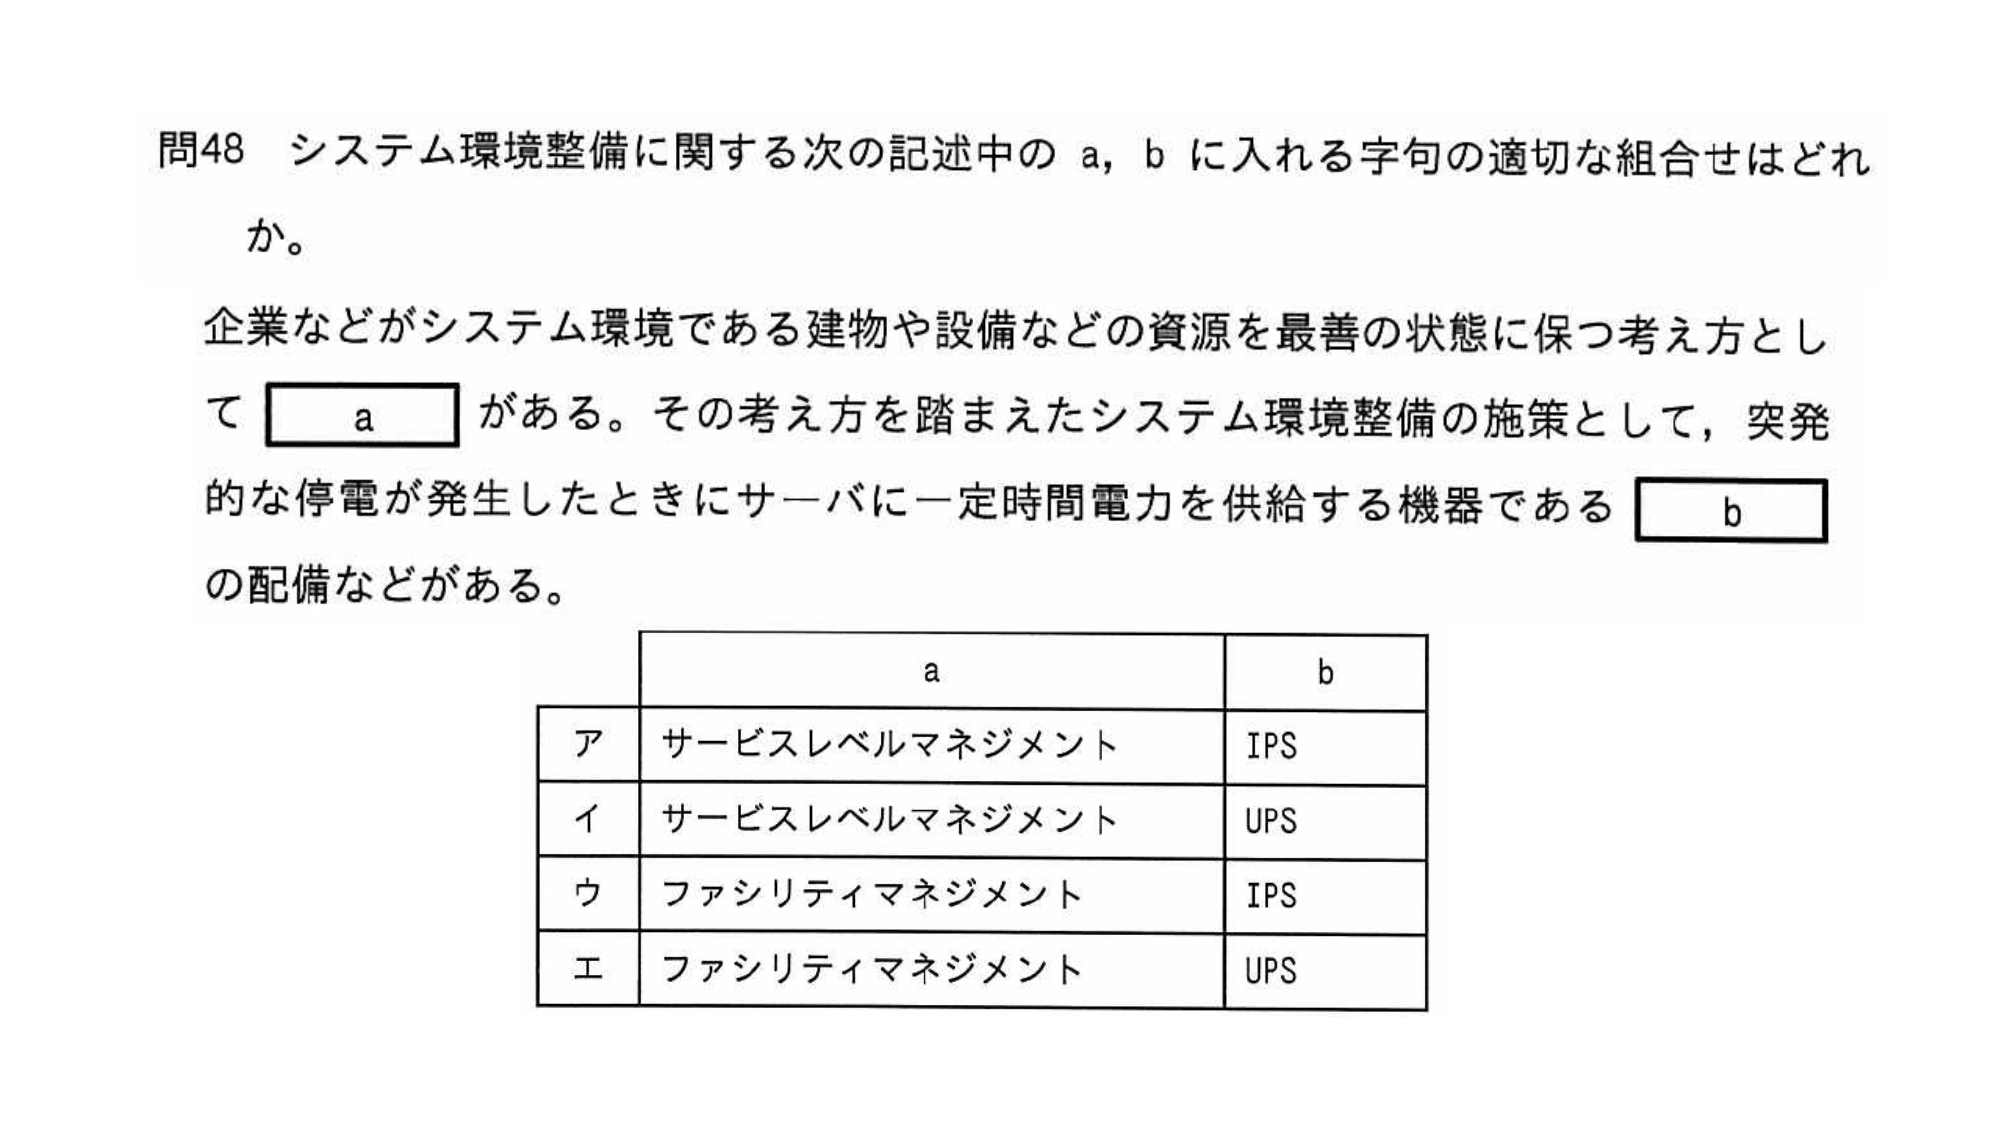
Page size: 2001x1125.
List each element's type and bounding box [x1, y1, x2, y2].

picture [137, 108, 1887, 1017]
